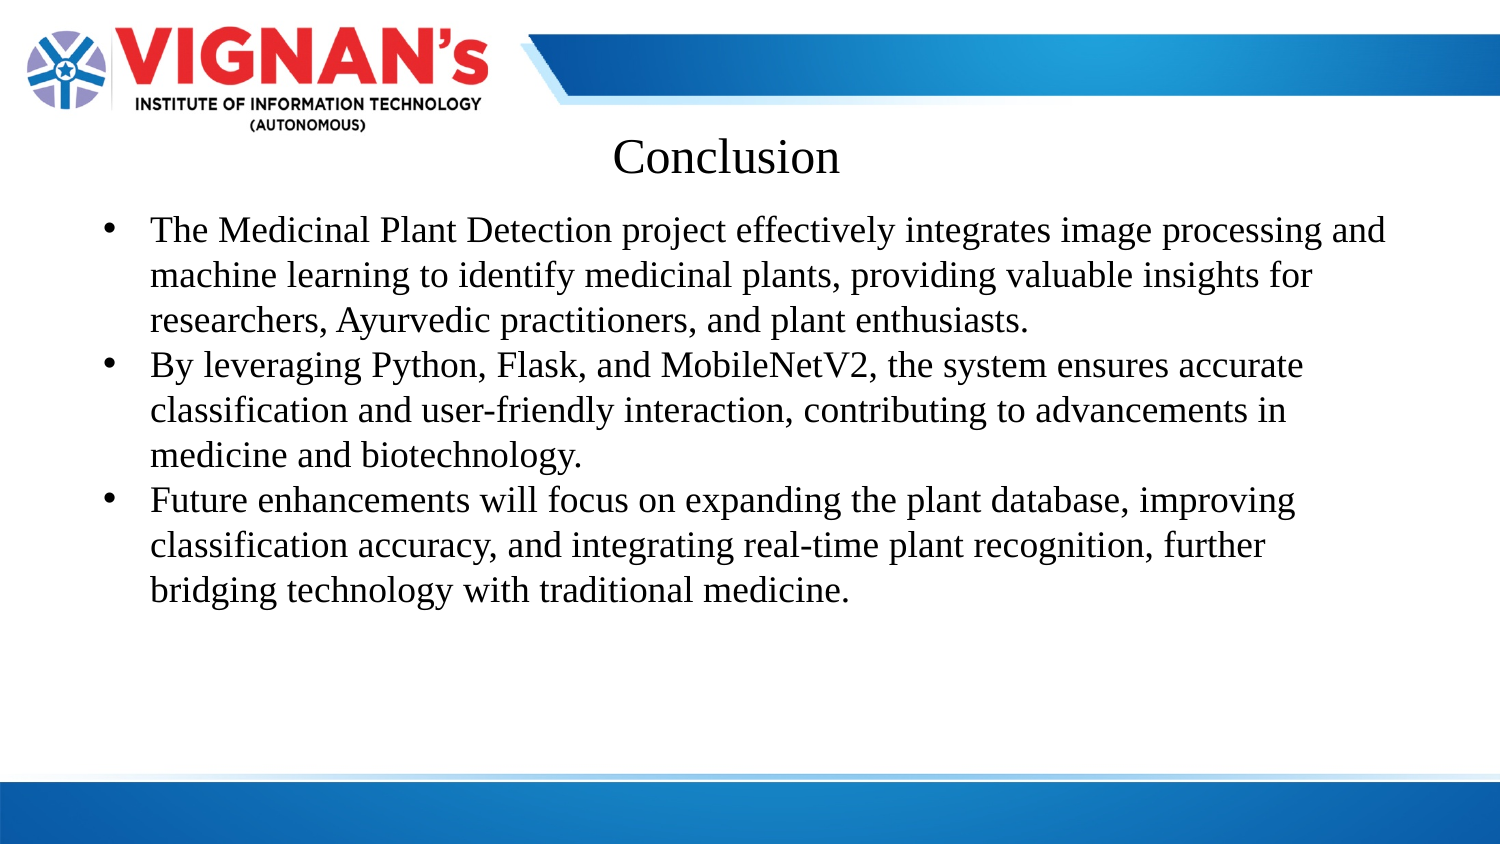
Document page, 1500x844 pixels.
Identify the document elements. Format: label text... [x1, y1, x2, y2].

text_box The Medicinal Plant Detection project effectively integrates image processing and machine learning to identify medicinal plants, providing valuable insights for researchers, Ayurvedic practitioners, and plant enthusiasts. By leveraging Python, Flask, and MobileNetV2, the system ensures accurate classification and user-friendly interaction, contributing to advancements in medicine and biotechnology. Future enhancements will focus on expanding the plant database, improving classification accuracy, and integrating real-time plant recognition, further bridging technology with traditional medicine. [88, 197, 1412, 618]
picture [0, 0, 1500, 844]
title Conclusion [525, 109, 928, 197]
